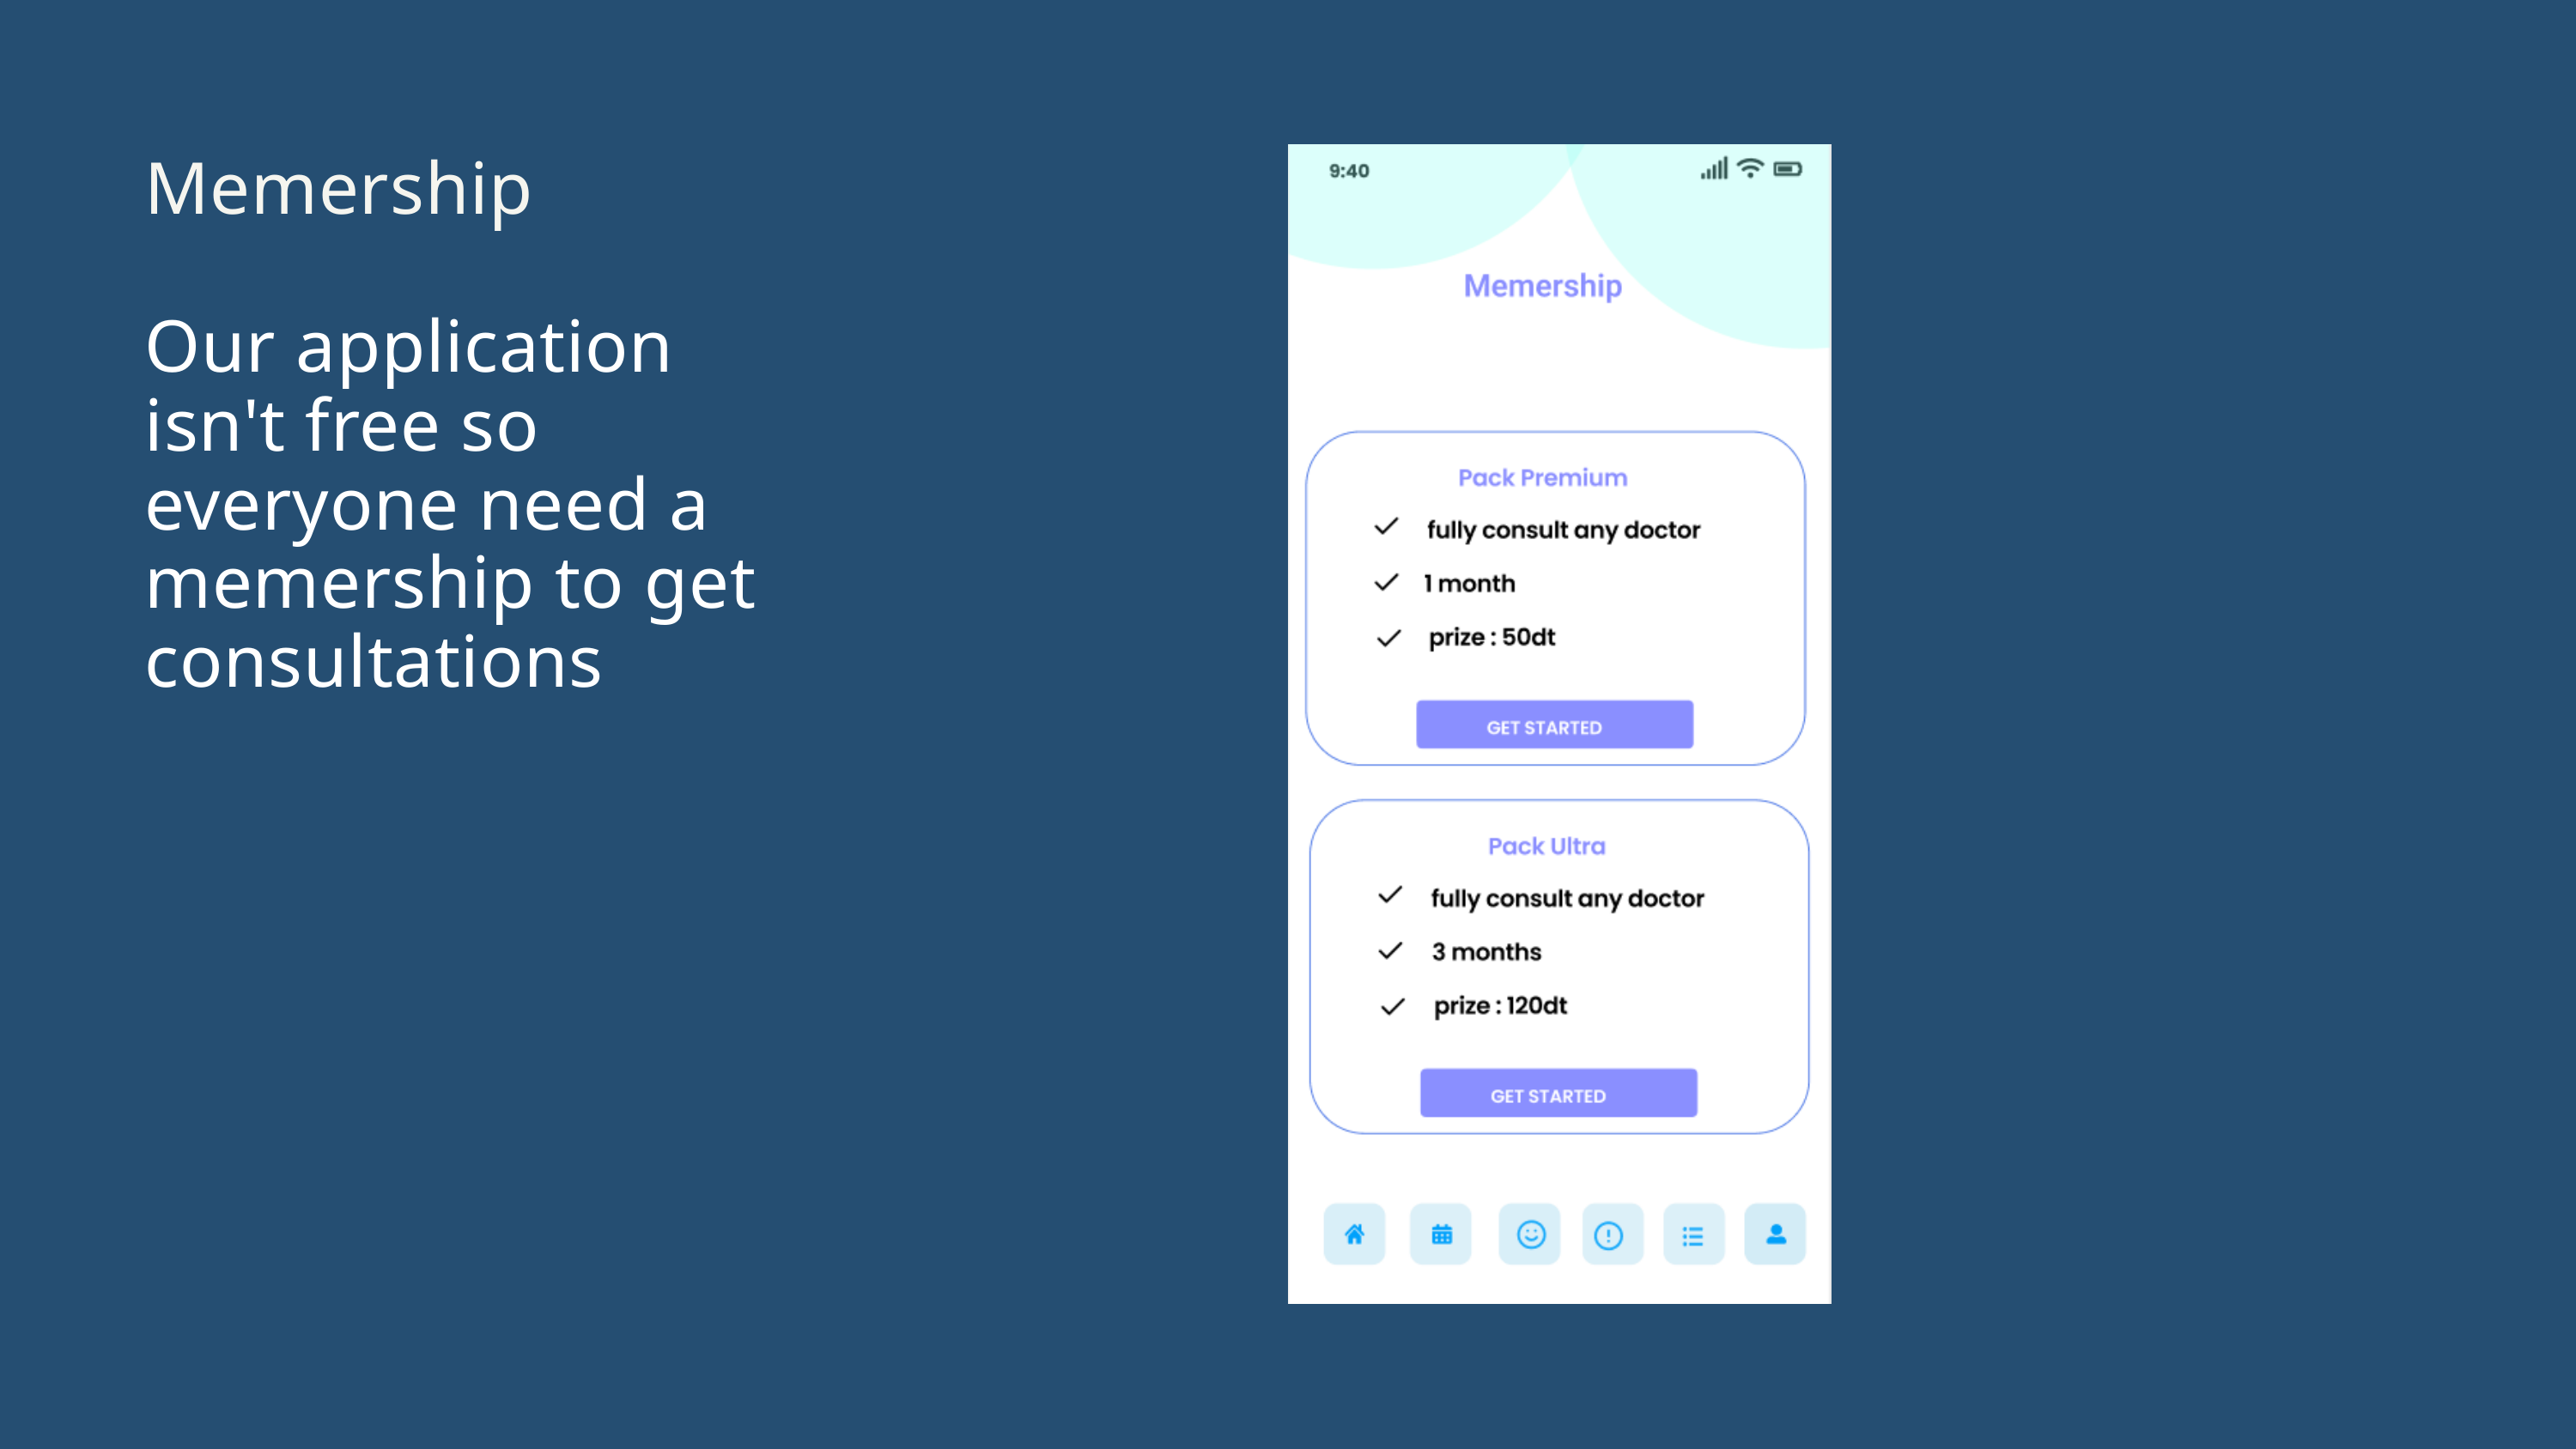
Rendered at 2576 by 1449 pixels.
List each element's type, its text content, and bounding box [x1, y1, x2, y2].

text_box Our application isn't free so everyone need a memership to get consultations [144, 307, 817, 702]
text_box Memership [144, 149, 817, 229]
picture [1287, 144, 1832, 1304]
